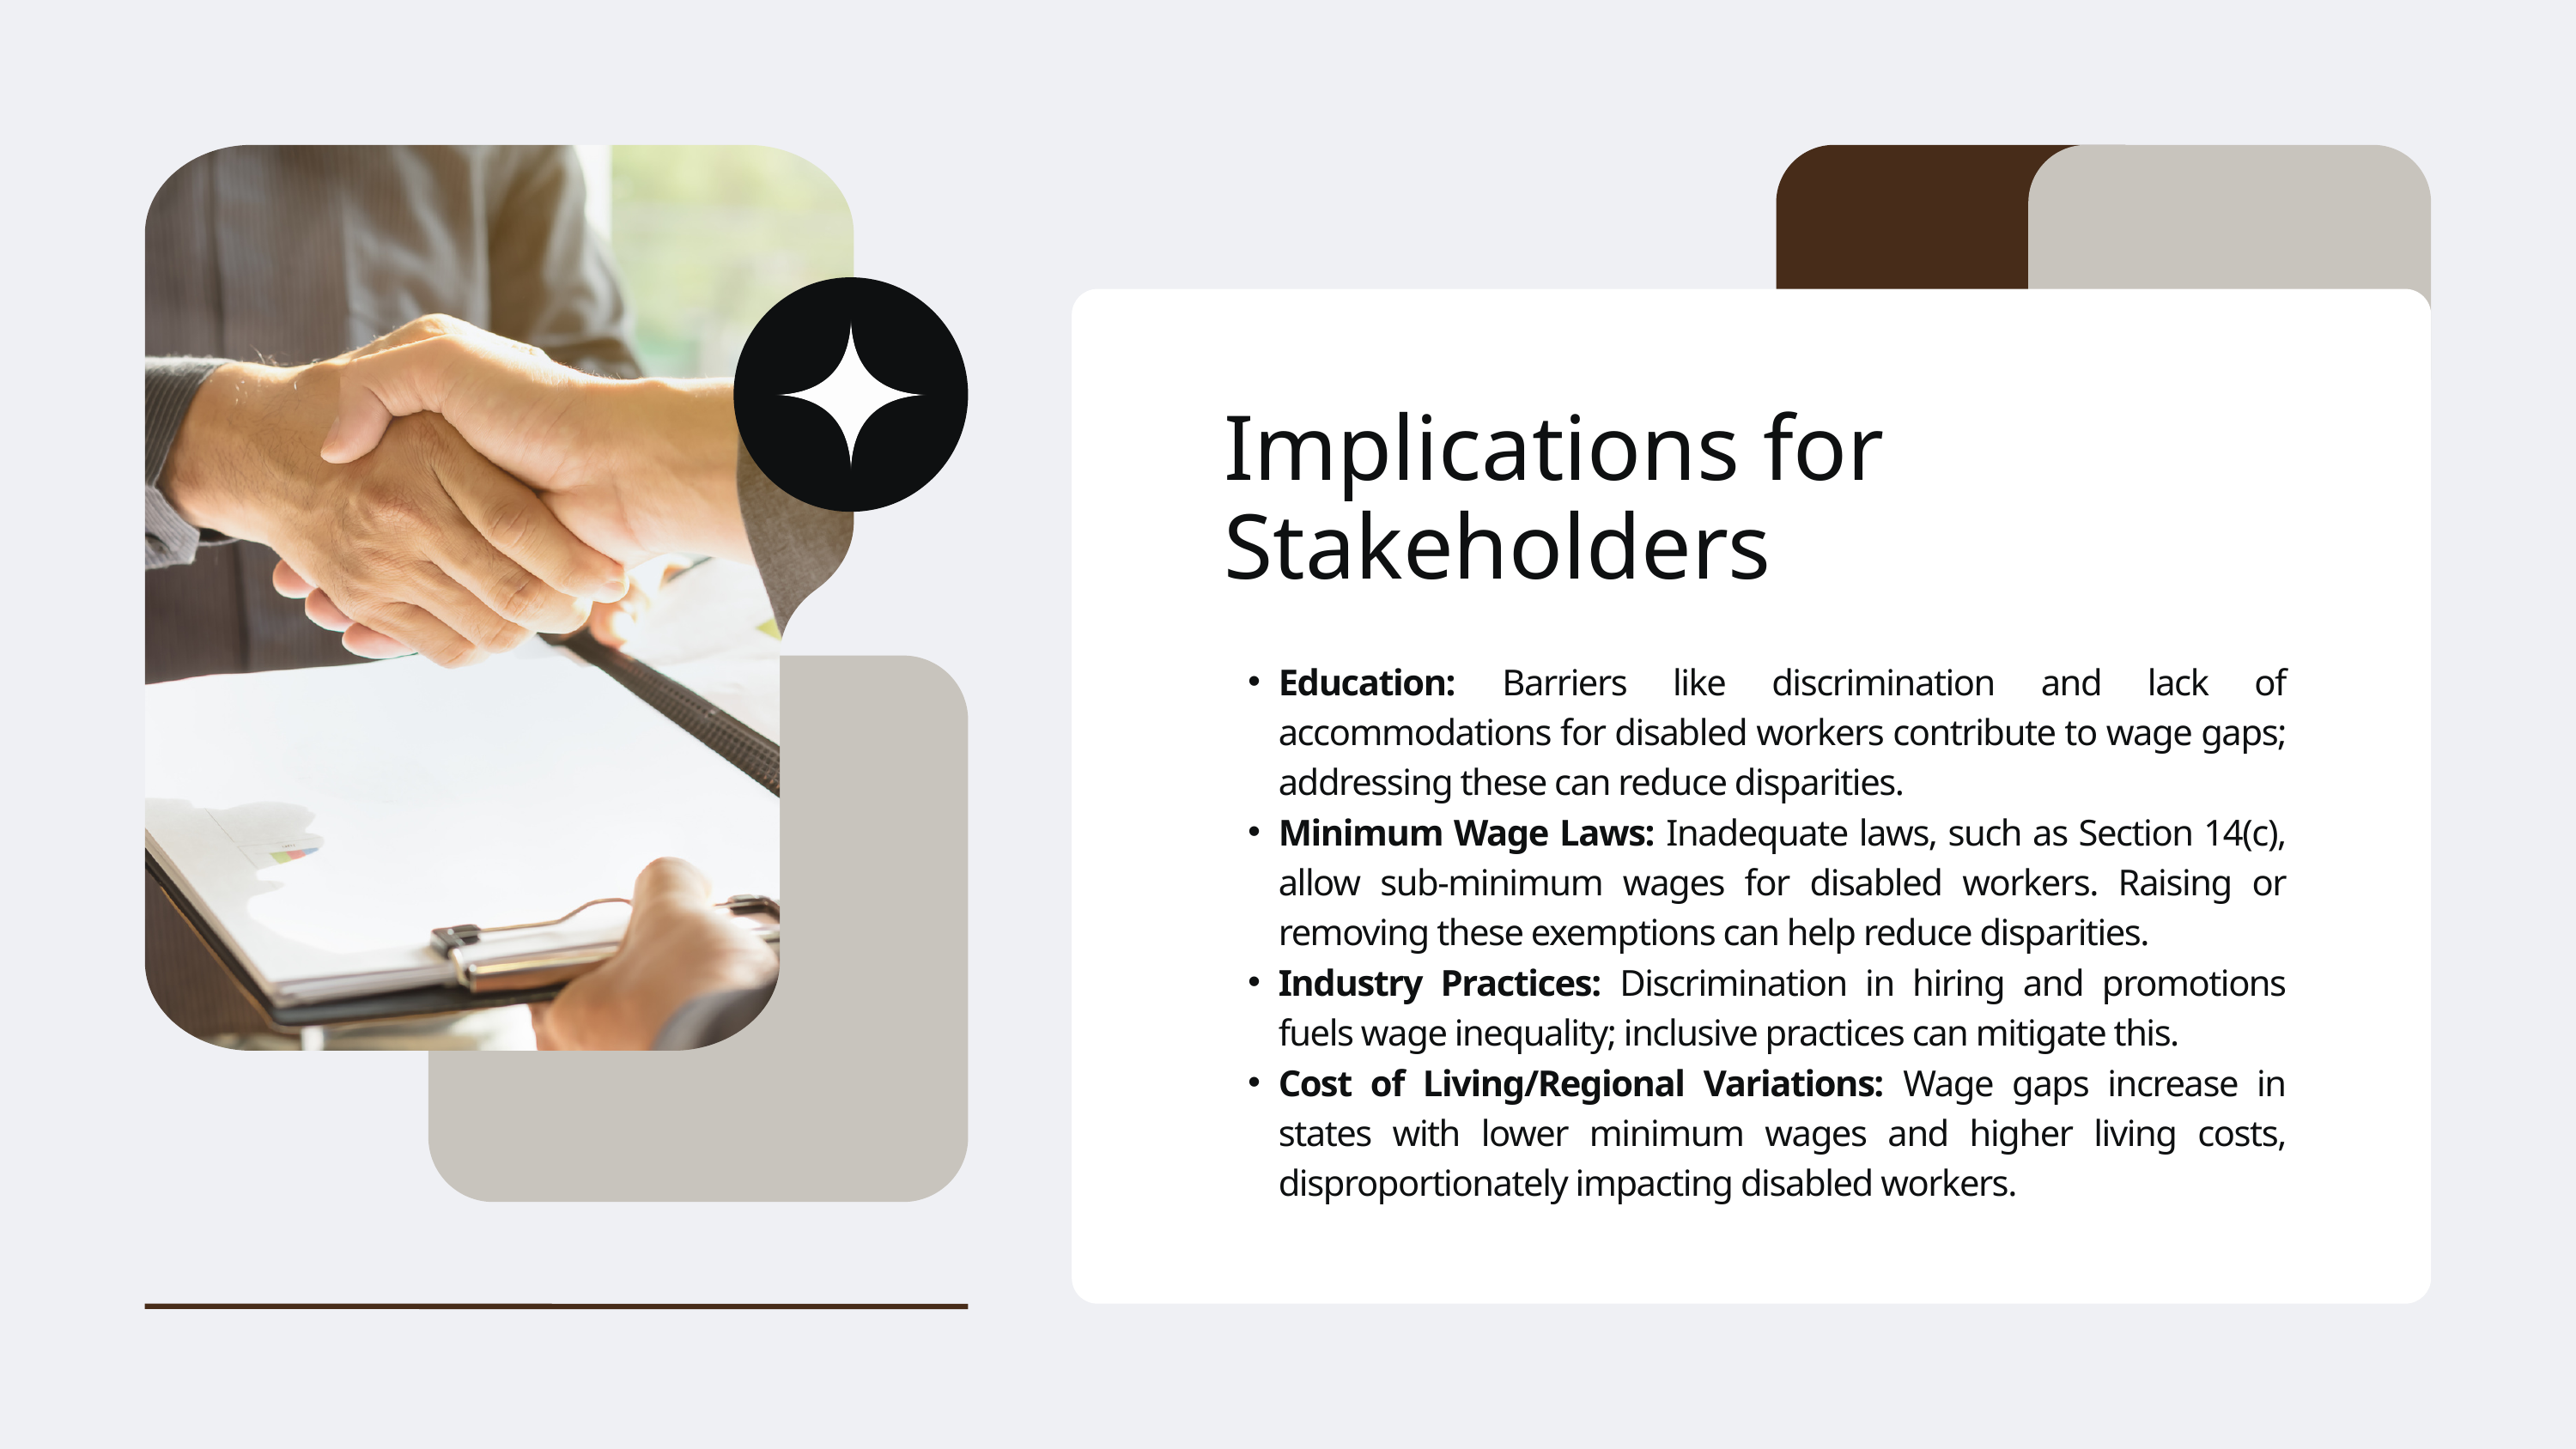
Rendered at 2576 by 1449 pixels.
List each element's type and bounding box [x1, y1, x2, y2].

text_box [2027, 144, 2432, 288]
text_box [1071, 288, 2432, 1304]
text_box [1776, 144, 2026, 288]
text_box [733, 276, 969, 512]
text_box [428, 655, 969, 1203]
text_box [144, 144, 854, 1052]
